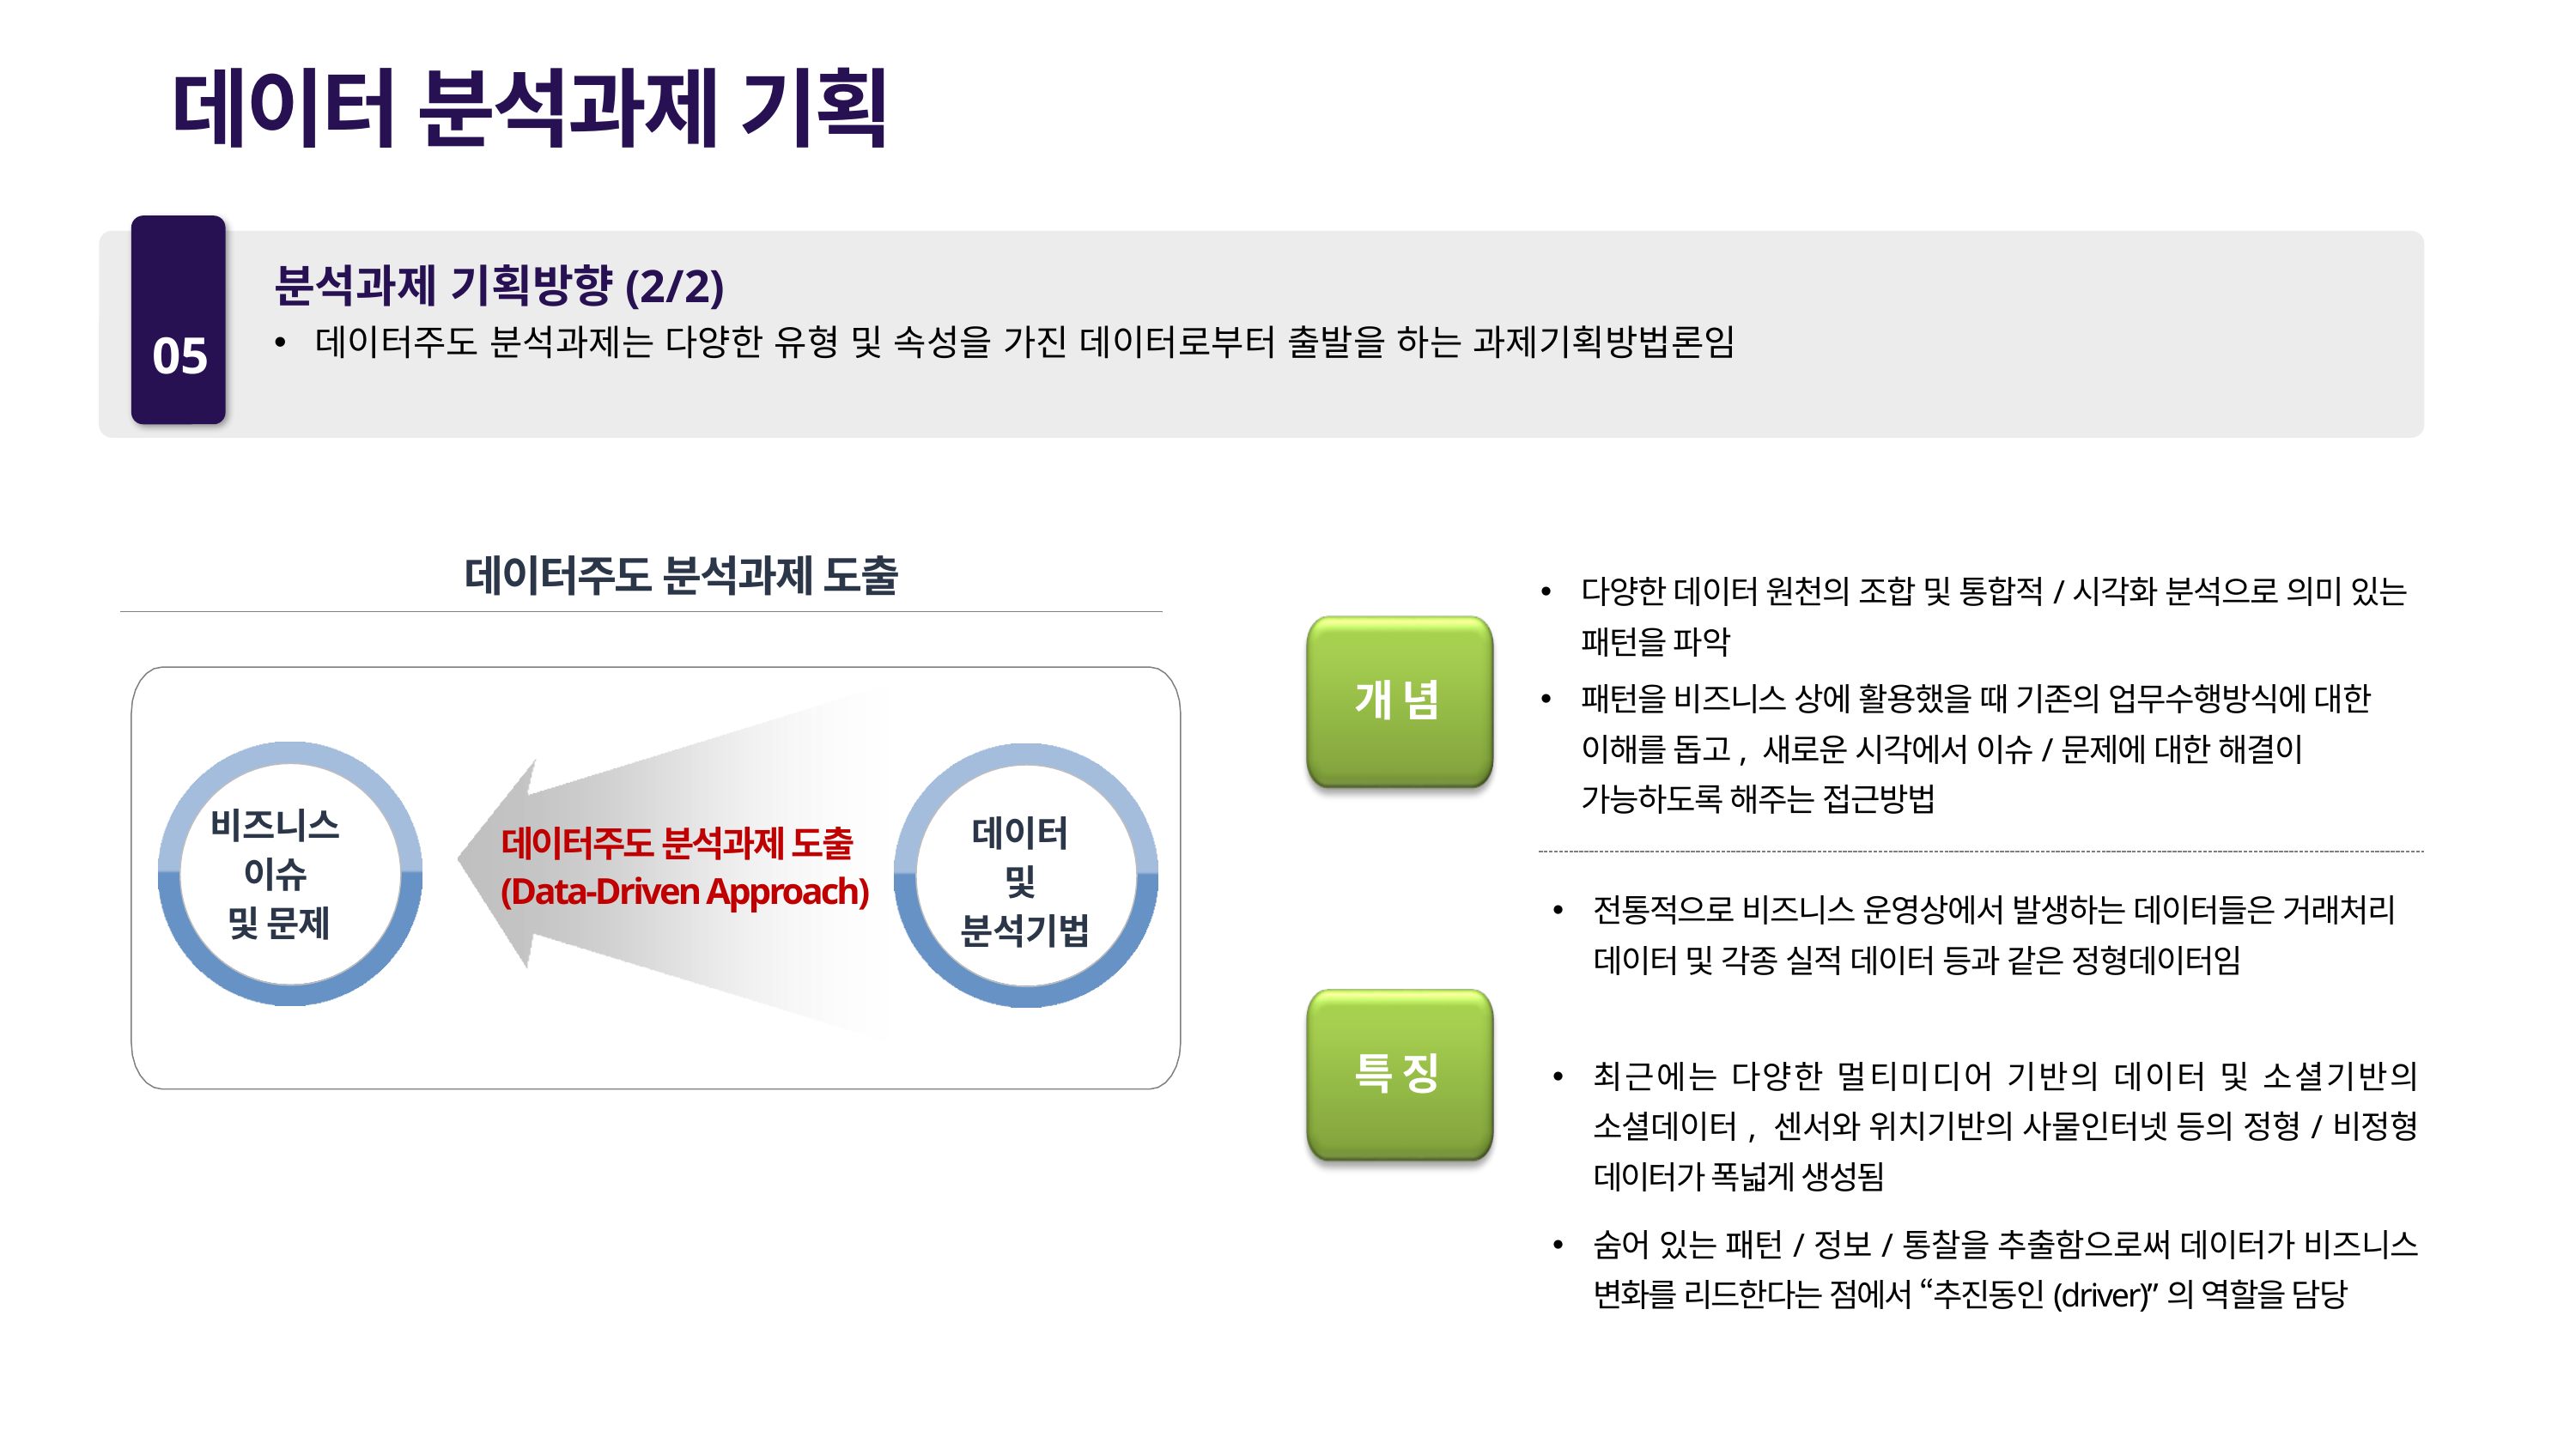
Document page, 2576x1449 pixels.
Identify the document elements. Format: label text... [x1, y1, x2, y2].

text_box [99, 215, 2425, 439]
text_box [158, 742, 423, 1006]
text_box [894, 743, 1159, 1008]
text_box 최근에는 다양한 멀티미디어 기반의 데이터 및 소셜기반의 소셜데이터, 센서와 위치기반의 사물인터넷 등의 정형/비정형 데이터가 폭넓게 생성됨 숨어 있는 패턴/정보/통찰을 추출함으로써 데이터가 비즈니스 변화를 리드한다는 점에서 “추진동인(driver)”의 역할을 담당 [1551, 1043, 2425, 1314]
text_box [1300, 615, 1499, 803]
picture [458, 680, 902, 1046]
text_box 다양한 데이터 원천의 조합 및 통합적/시각화 분석으로 의미 있는 패턴을 파악 [1539, 558, 2425, 661]
text_box 데이터 분석과제 기획 [157, 48, 1674, 164]
text_box 데이터주도 분석과제 도출 [149, 547, 1214, 601]
picture [1300, 988, 1499, 1176]
text_box 패턴을 비즈니스 상에 활용했을 때 기존의 업무수행방식에 대한 이해를 돕고, 새로운 시각에서 이슈/문제에 대한 해결이 가능하도록 해주는 접근방법 [1539, 665, 2438, 819]
text_box 전통적으로 비즈니스 운영상에서 발생하는 데이터들은 거래처리 데이터 및 각종 실적 데이터 등과 같은 정형데이터임 [1551, 876, 2425, 979]
text_box [131, 667, 1181, 1089]
